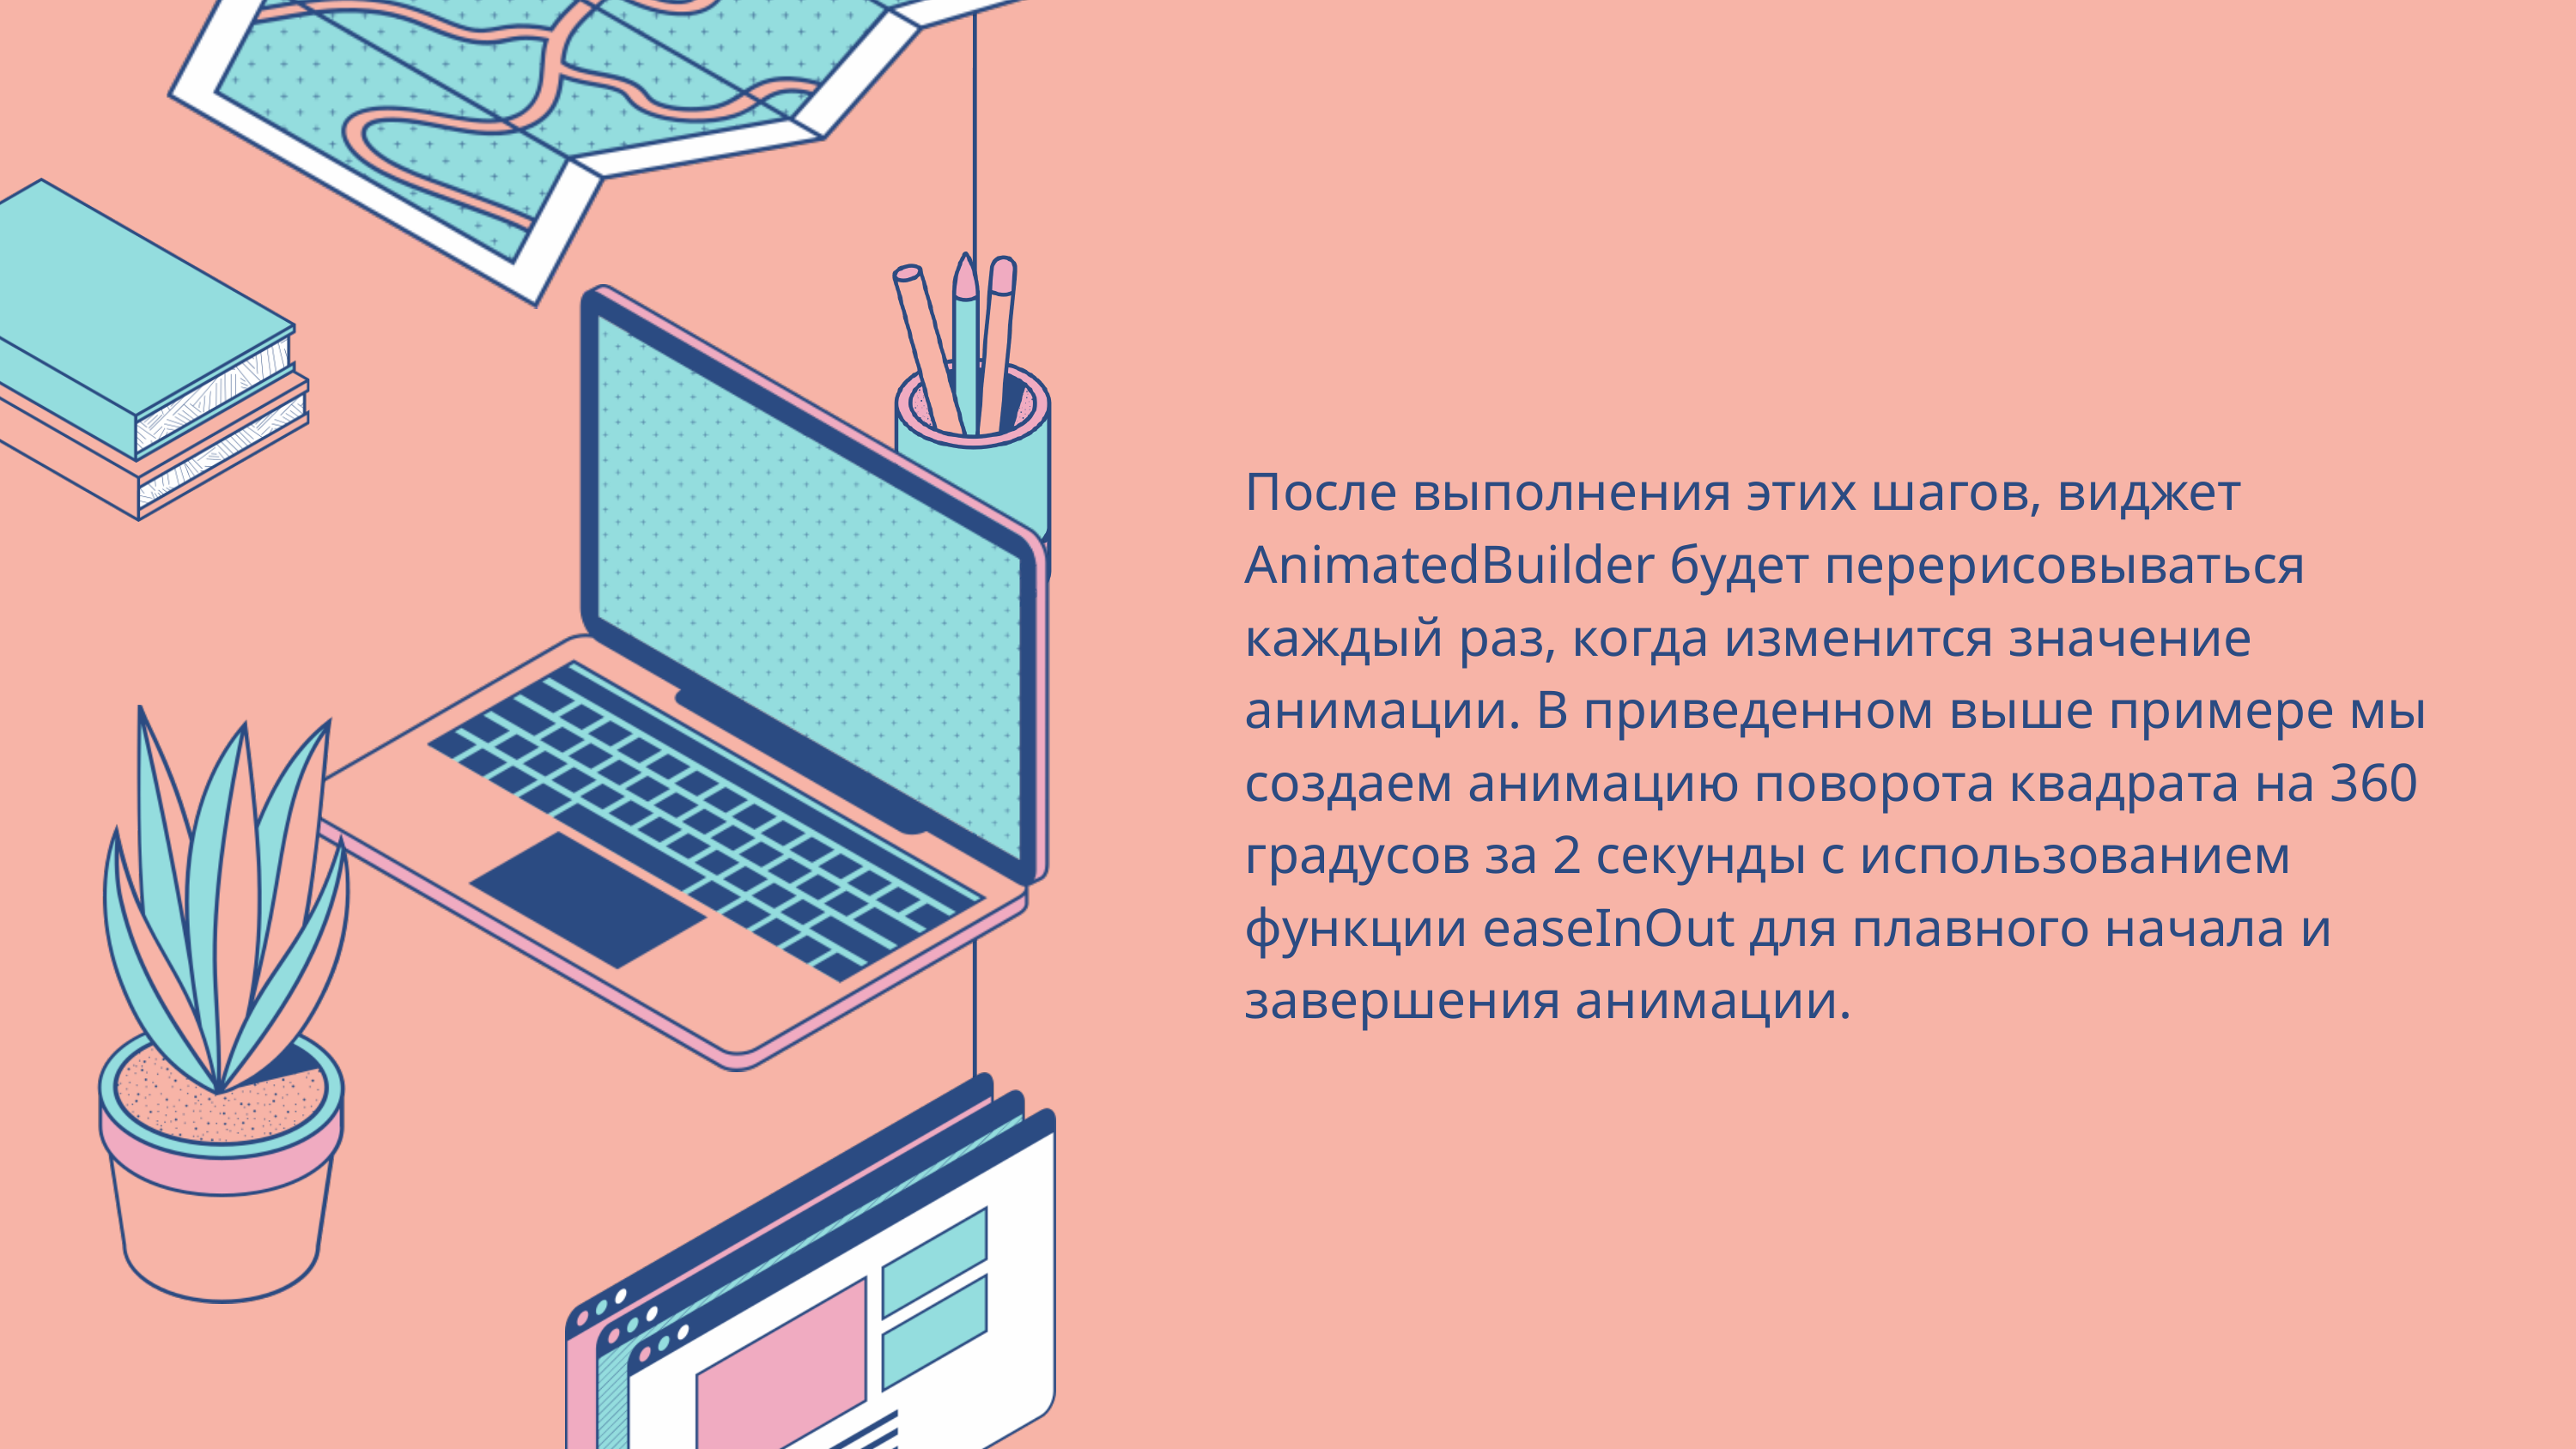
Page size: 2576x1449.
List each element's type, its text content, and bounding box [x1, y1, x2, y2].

text_box [888, 252, 1057, 616]
text_box [166, 0, 1119, 309]
text_box [88, 705, 355, 1304]
text_box [565, 1071, 1056, 1449]
text_box После выполнения этих шагов, виджет AnimatedBuilder будет перерисовываться каждый раз, когда изменится значение анимации. В приведенном выше примере мы создаем анимацию поворота квадрата на 360 градусов за 2 секунды с использованием функции easeInOut для плавного начала и завершения анимации. [1245, 448, 2479, 1029]
text_box [295, 284, 1050, 1072]
text_box [0, 178, 310, 522]
